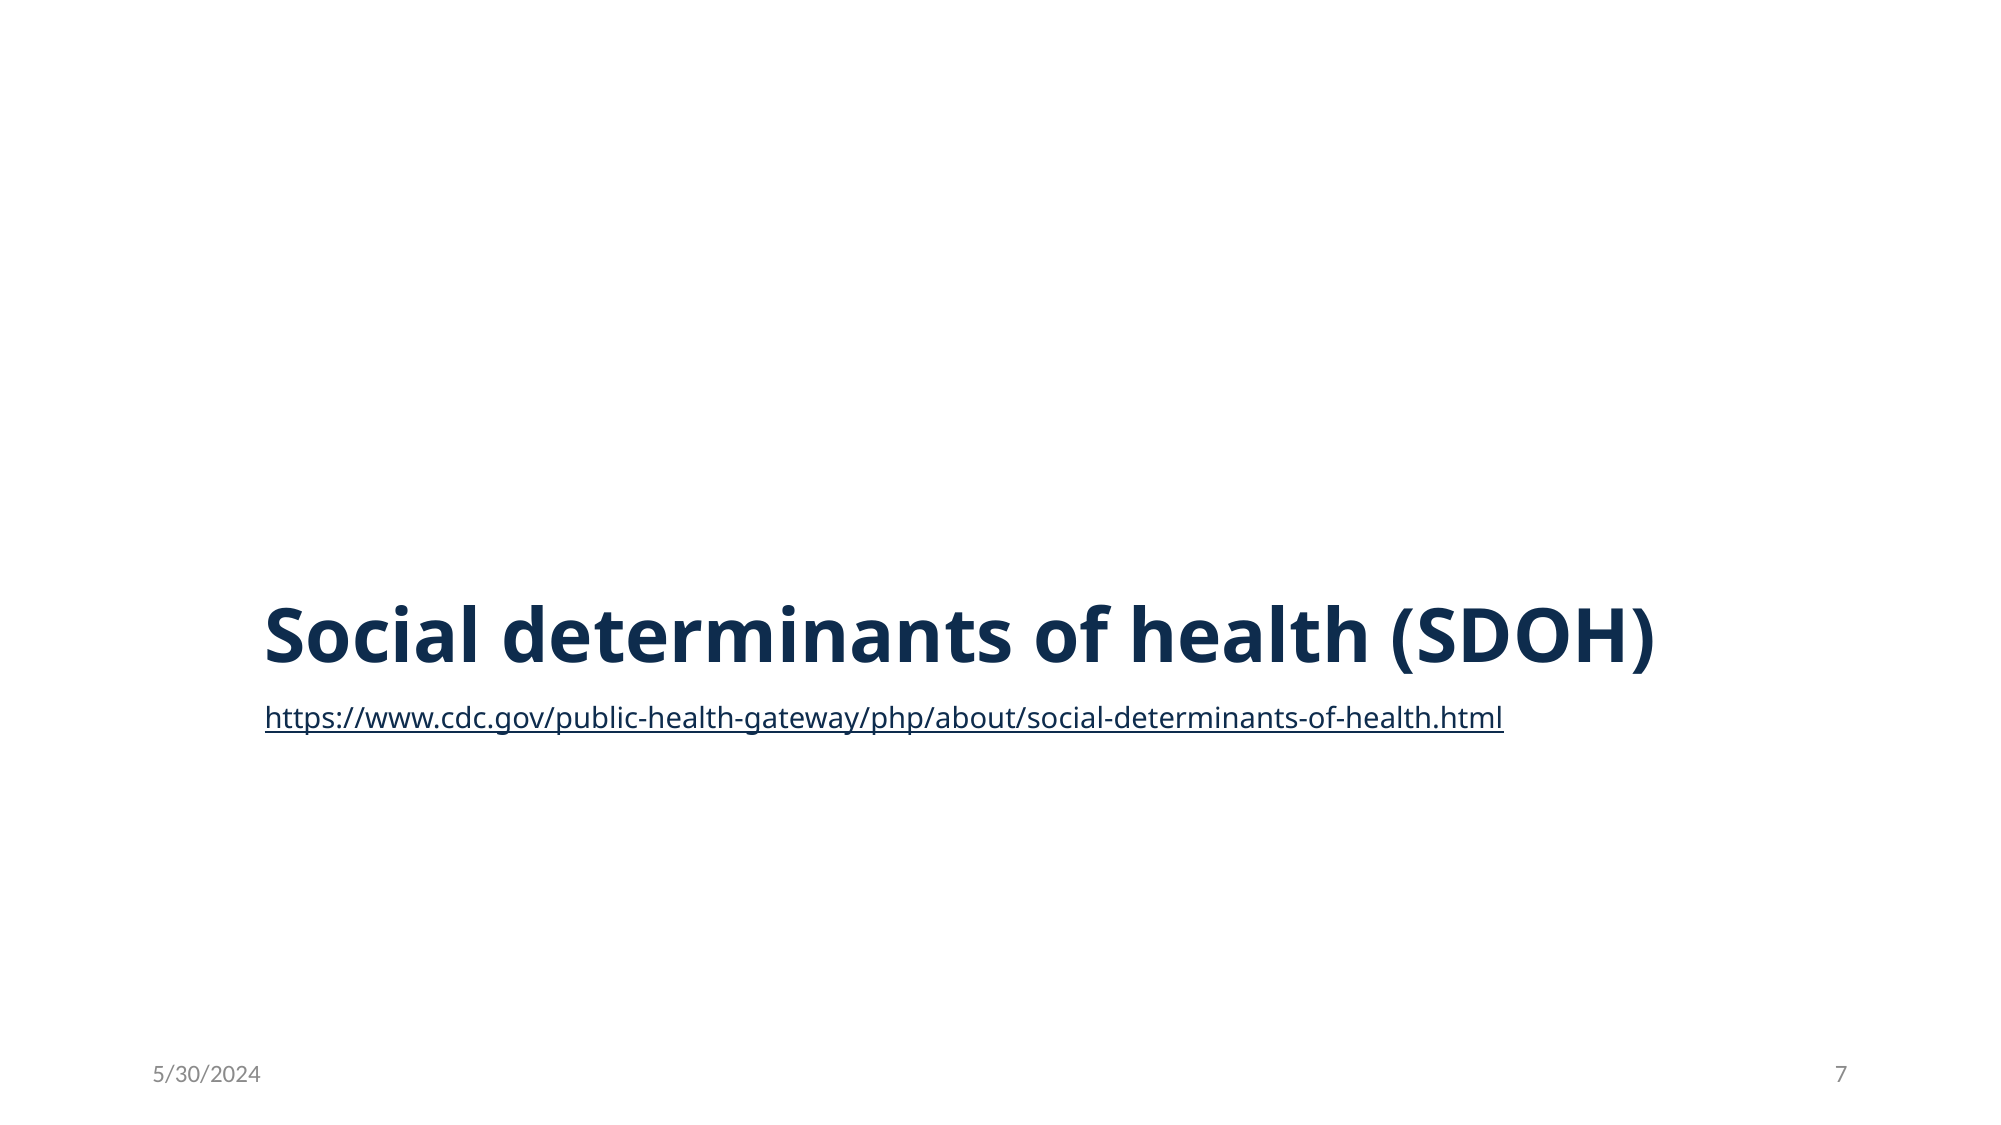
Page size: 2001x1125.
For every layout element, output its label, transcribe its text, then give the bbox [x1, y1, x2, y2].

text_box Social determinants of health (SDOH) https://www.cdc.gov/public-health-gateway/php/about/social-determinants-of-health.html [249, 590, 1750, 863]
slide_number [137, 1042, 588, 1103]
slide_number 7 [1412, 1042, 1863, 1103]
